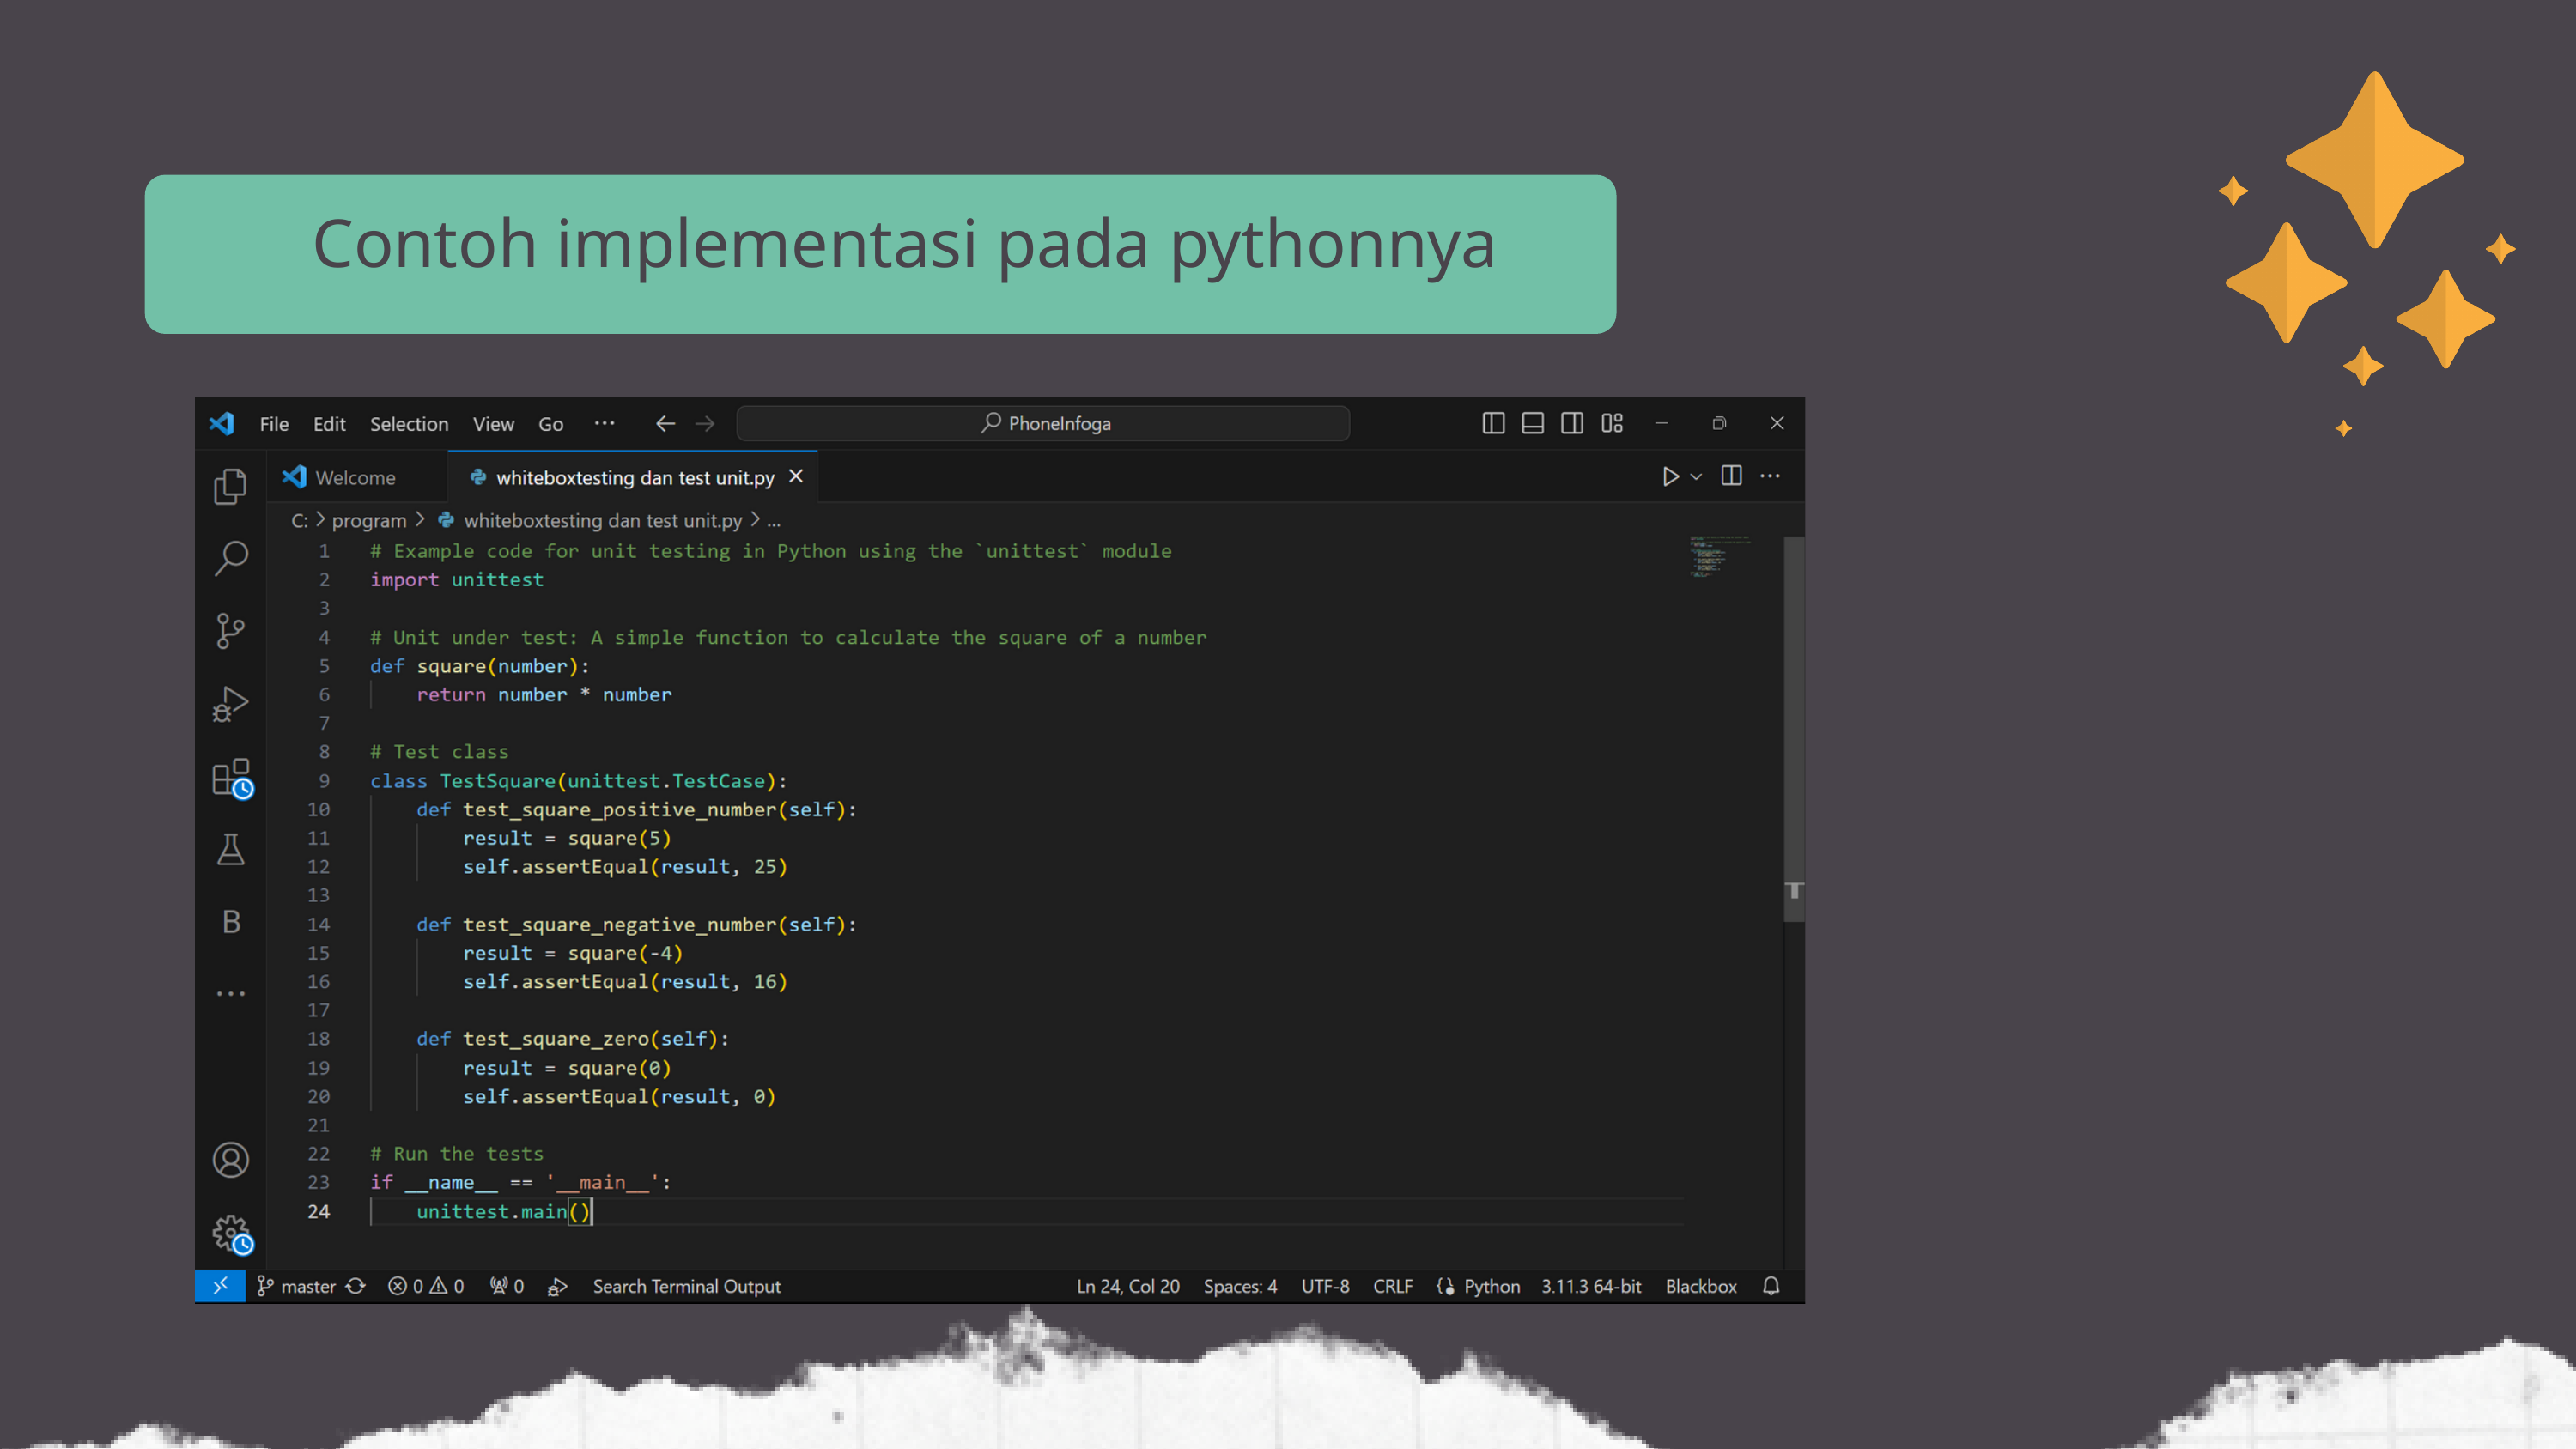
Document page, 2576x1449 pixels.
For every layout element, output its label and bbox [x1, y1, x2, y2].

text_box [2218, 71, 2517, 437]
text_box [0, 1303, 2576, 1449]
text_box [144, 174, 1617, 335]
text_box [195, 397, 1806, 1304]
